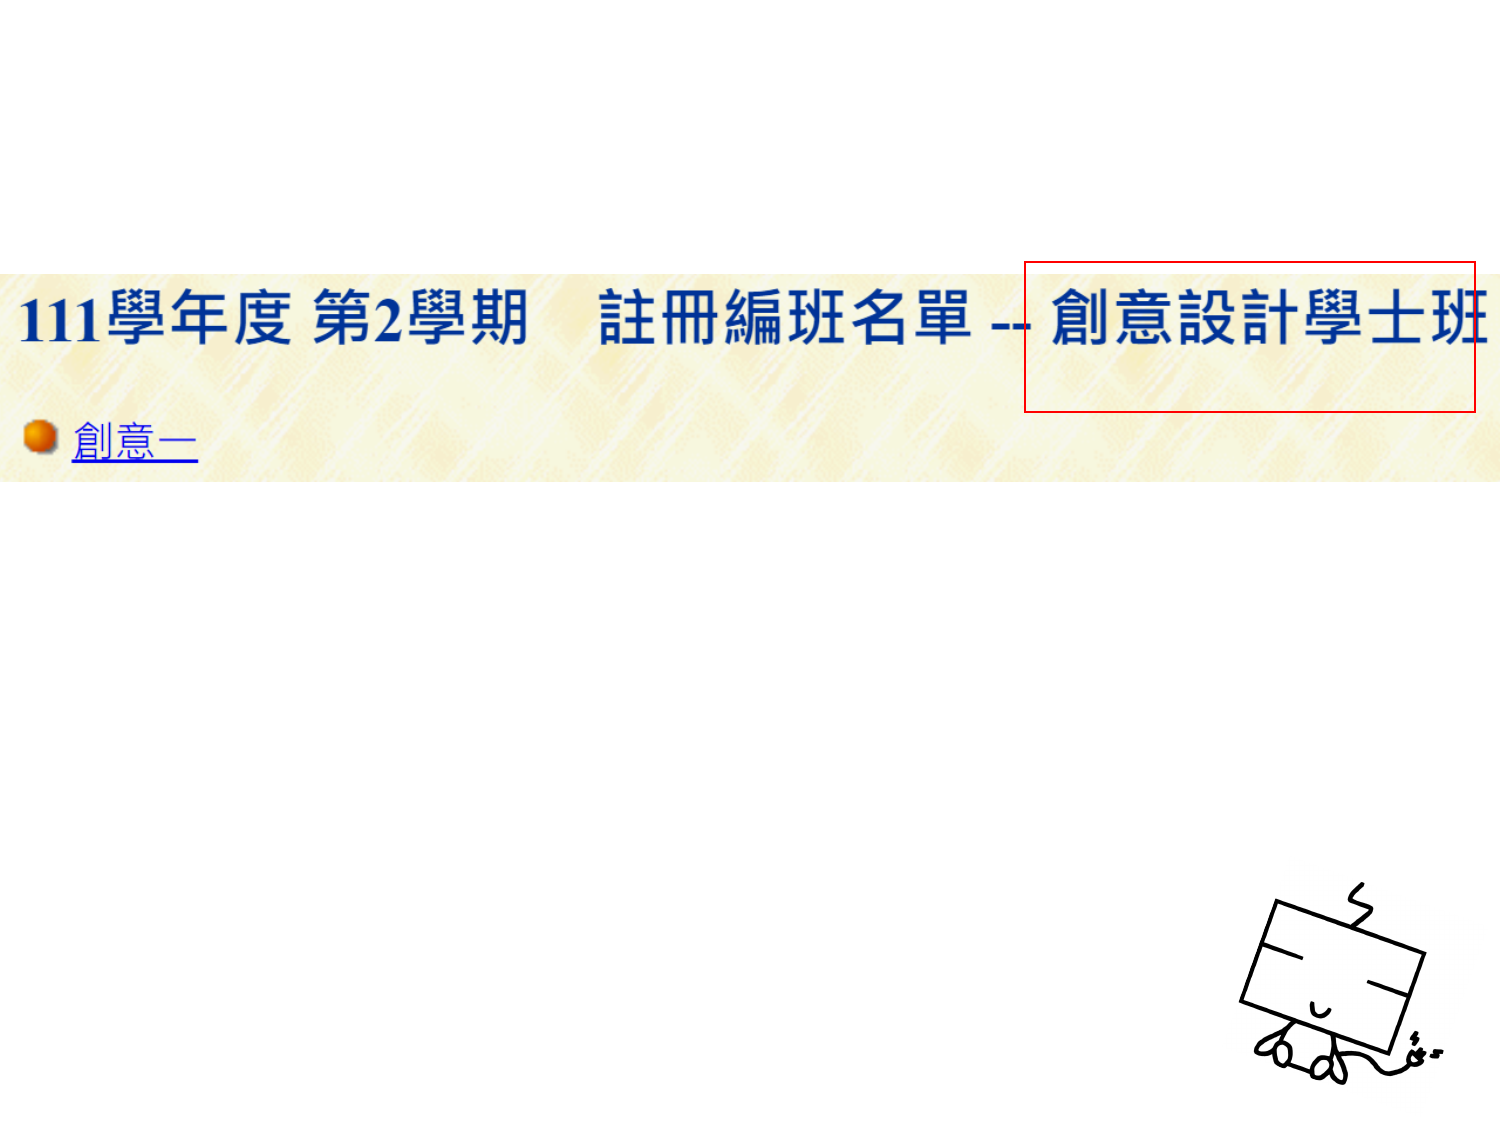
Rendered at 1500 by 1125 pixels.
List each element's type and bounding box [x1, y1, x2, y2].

picture [1223, 857, 1487, 1116]
picture [0, 274, 1500, 482]
text_box [1024, 261, 1476, 274]
